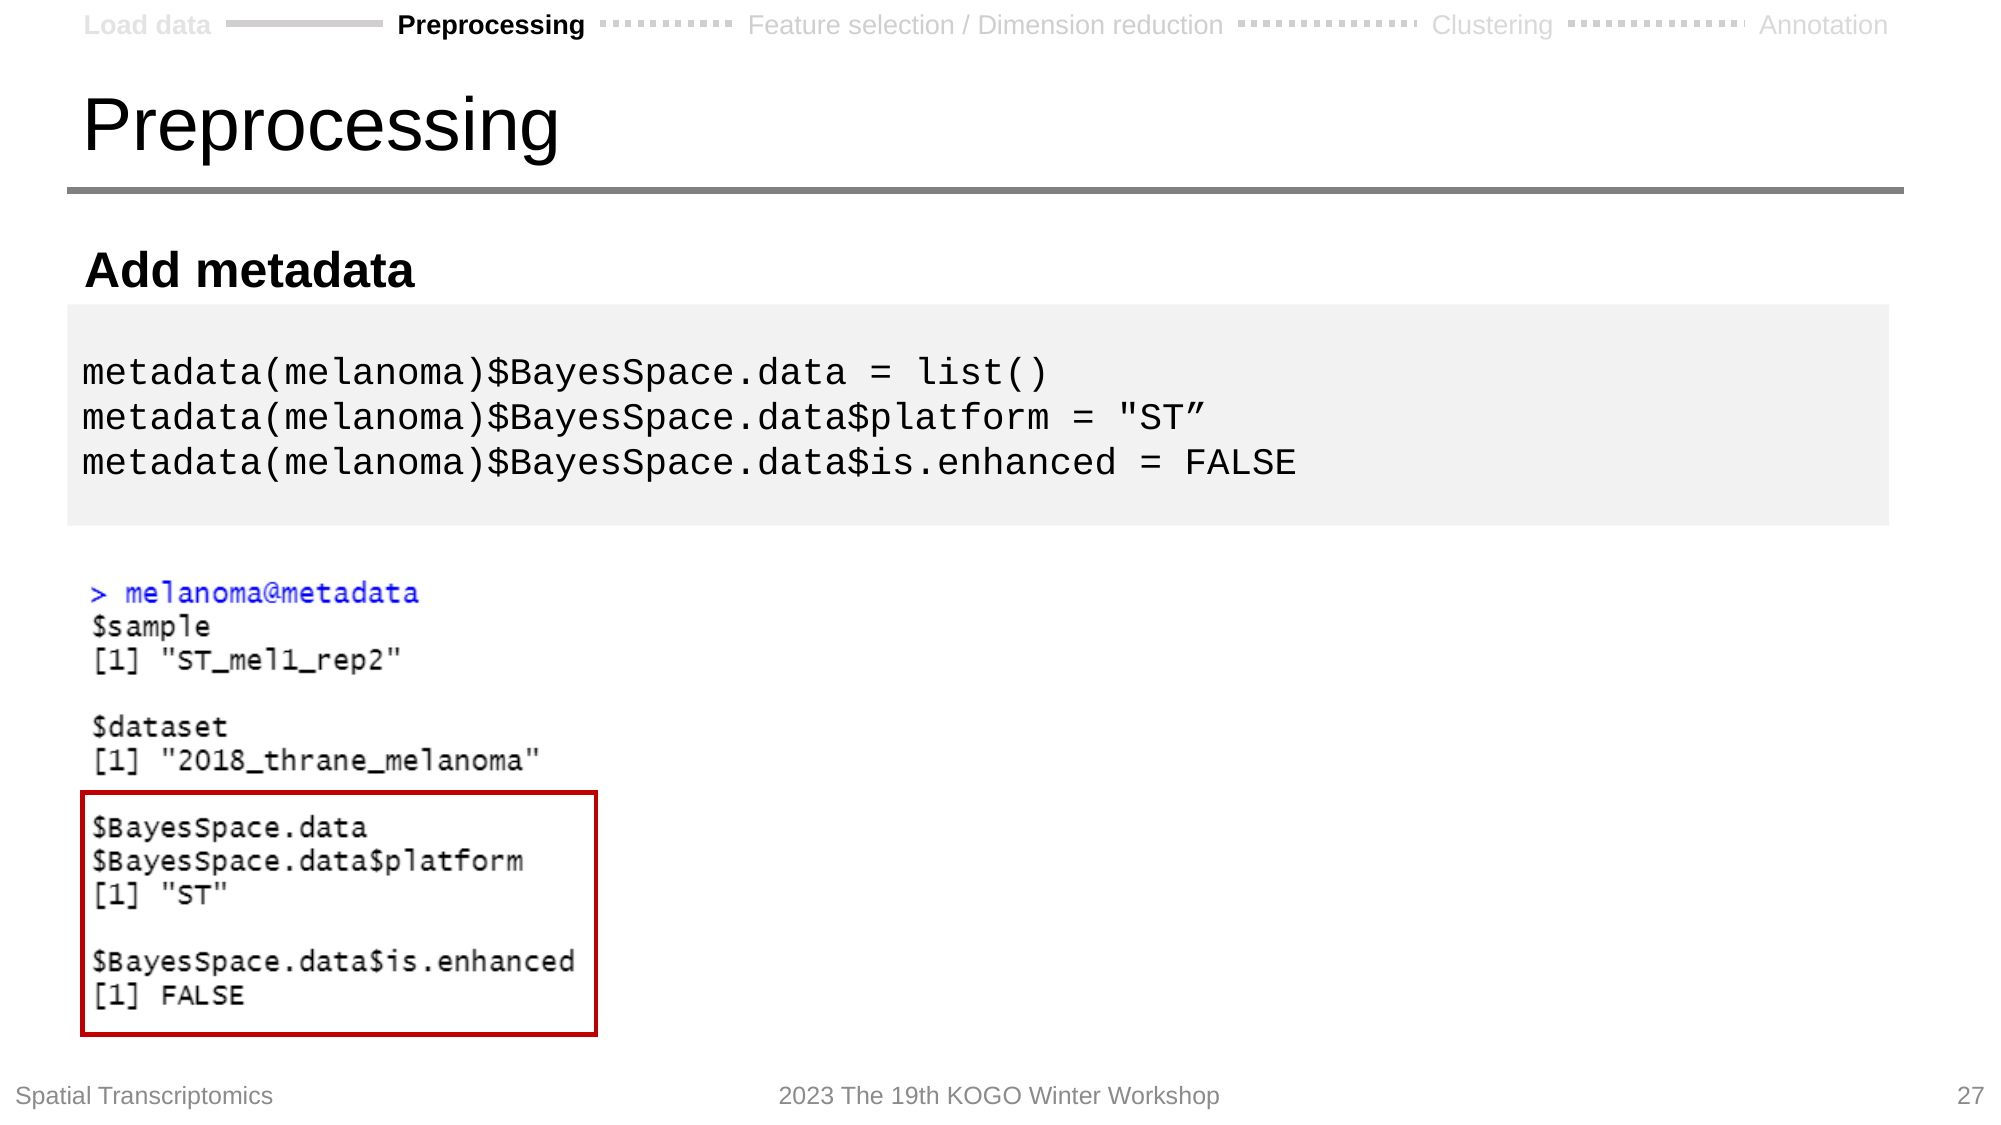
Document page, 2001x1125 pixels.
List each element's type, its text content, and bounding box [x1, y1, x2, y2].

text_box Preprocessing [382, 0, 601, 48]
text_box Add metadata [69, 229, 430, 305]
slide_number 27 [1917, 1065, 2000, 1125]
text_box Annotation [1744, 0, 1903, 48]
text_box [82, 576, 625, 1035]
text_box metadata(melanoma)$BayesSpace.data = list() metadata(melanoma)$BayesSpace.data$platform = "ST” metadata(melanoma)$BayesSpace.data$is.enhanced = FALSE [66, 303, 1890, 527]
text_box Clustering [1417, 0, 1569, 48]
text_box Feature selection / Dimension reduction [733, 0, 1239, 48]
text_box Load data [68, 0, 227, 48]
slide_number Spatial Transcriptomics [0, 1065, 450, 1125]
footer 2023 The 19th KOGO Winter Workshop [662, 1065, 1338, 1125]
title Preprocessing [67, 61, 2000, 191]
